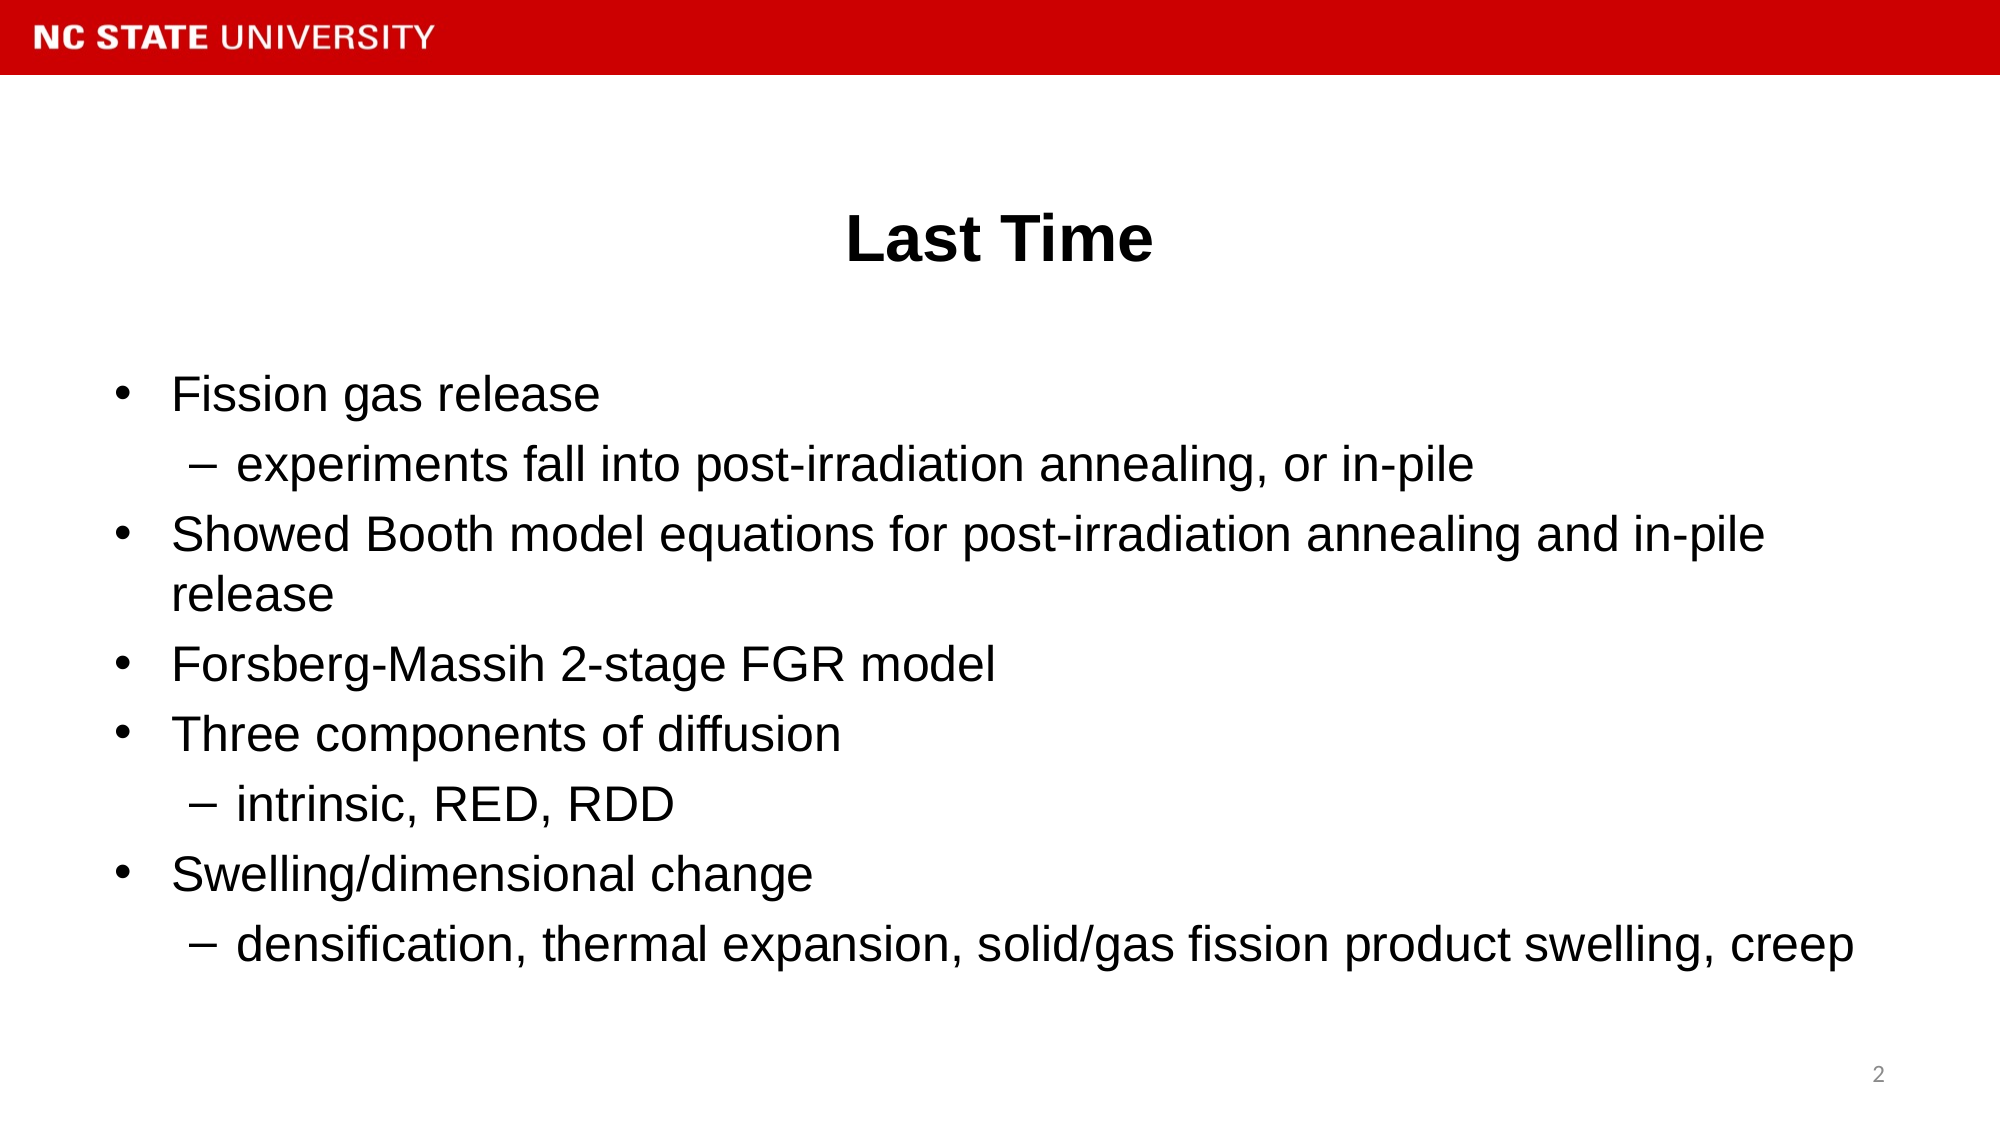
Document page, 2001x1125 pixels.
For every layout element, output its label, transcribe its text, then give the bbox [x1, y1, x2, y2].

list Fission gas release experiments fall into post-irradiation annealing, or in-pile Showed Booth model equations for post-irradiation annealing and in-pile release Forsberg-Massih 2-stage FGR model Three components of diffusion intrinsic, RED, RDD Swelling/dimensional change densification, thermal expansion, solid/gas fission product swelling, creep [99, 354, 1900, 1005]
slide_number 2 [1433, 1042, 1900, 1103]
title Last Time [99, 147, 1900, 323]
picture [0, 0, 2000, 75]
